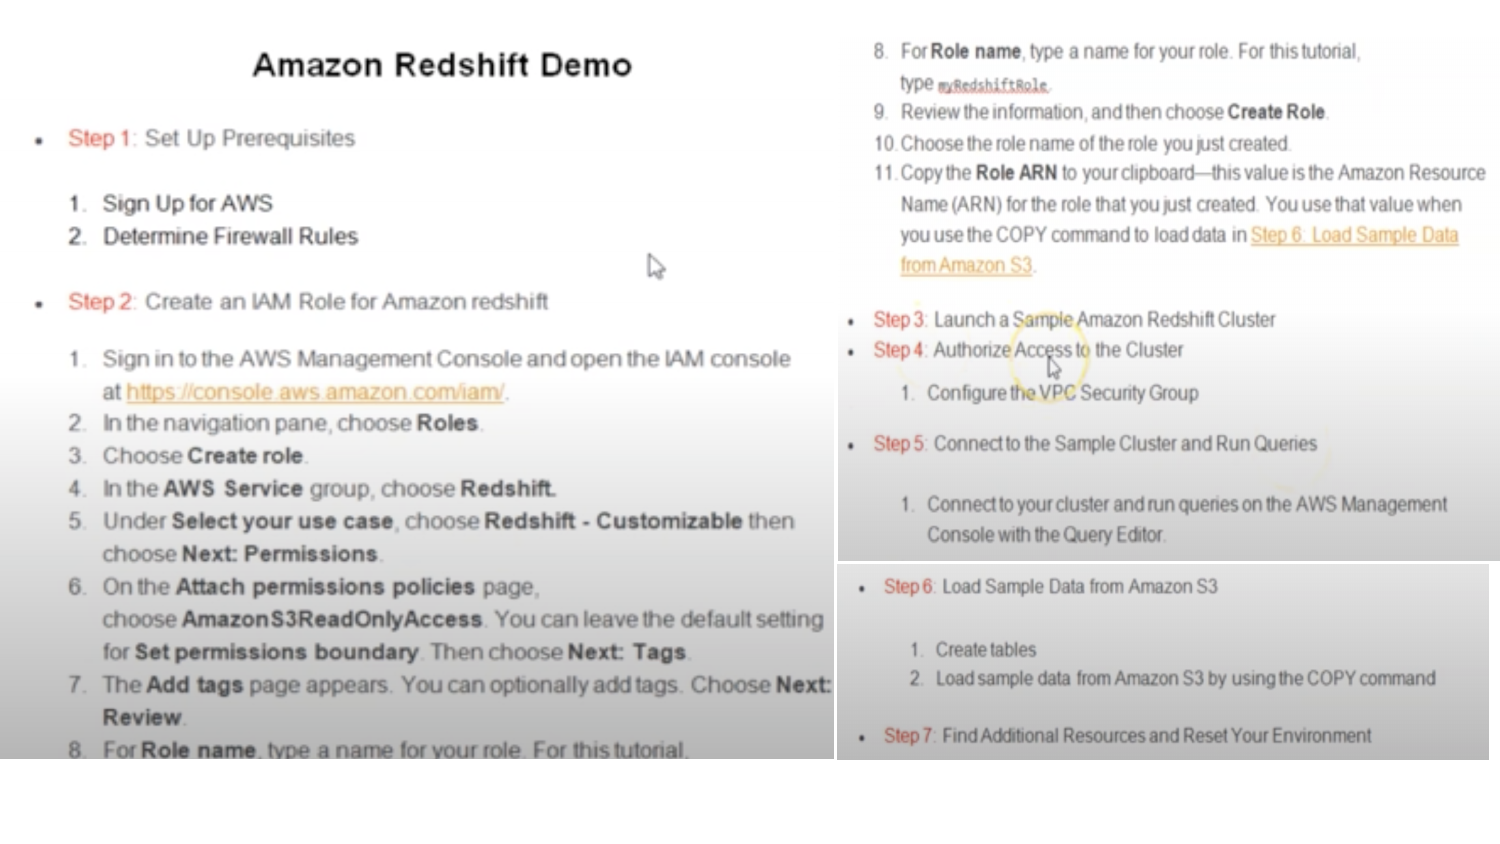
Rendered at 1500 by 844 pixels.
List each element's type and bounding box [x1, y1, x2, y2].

picture [837, 564, 1489, 761]
picture [838, 37, 1500, 562]
picture [0, 49, 834, 759]
